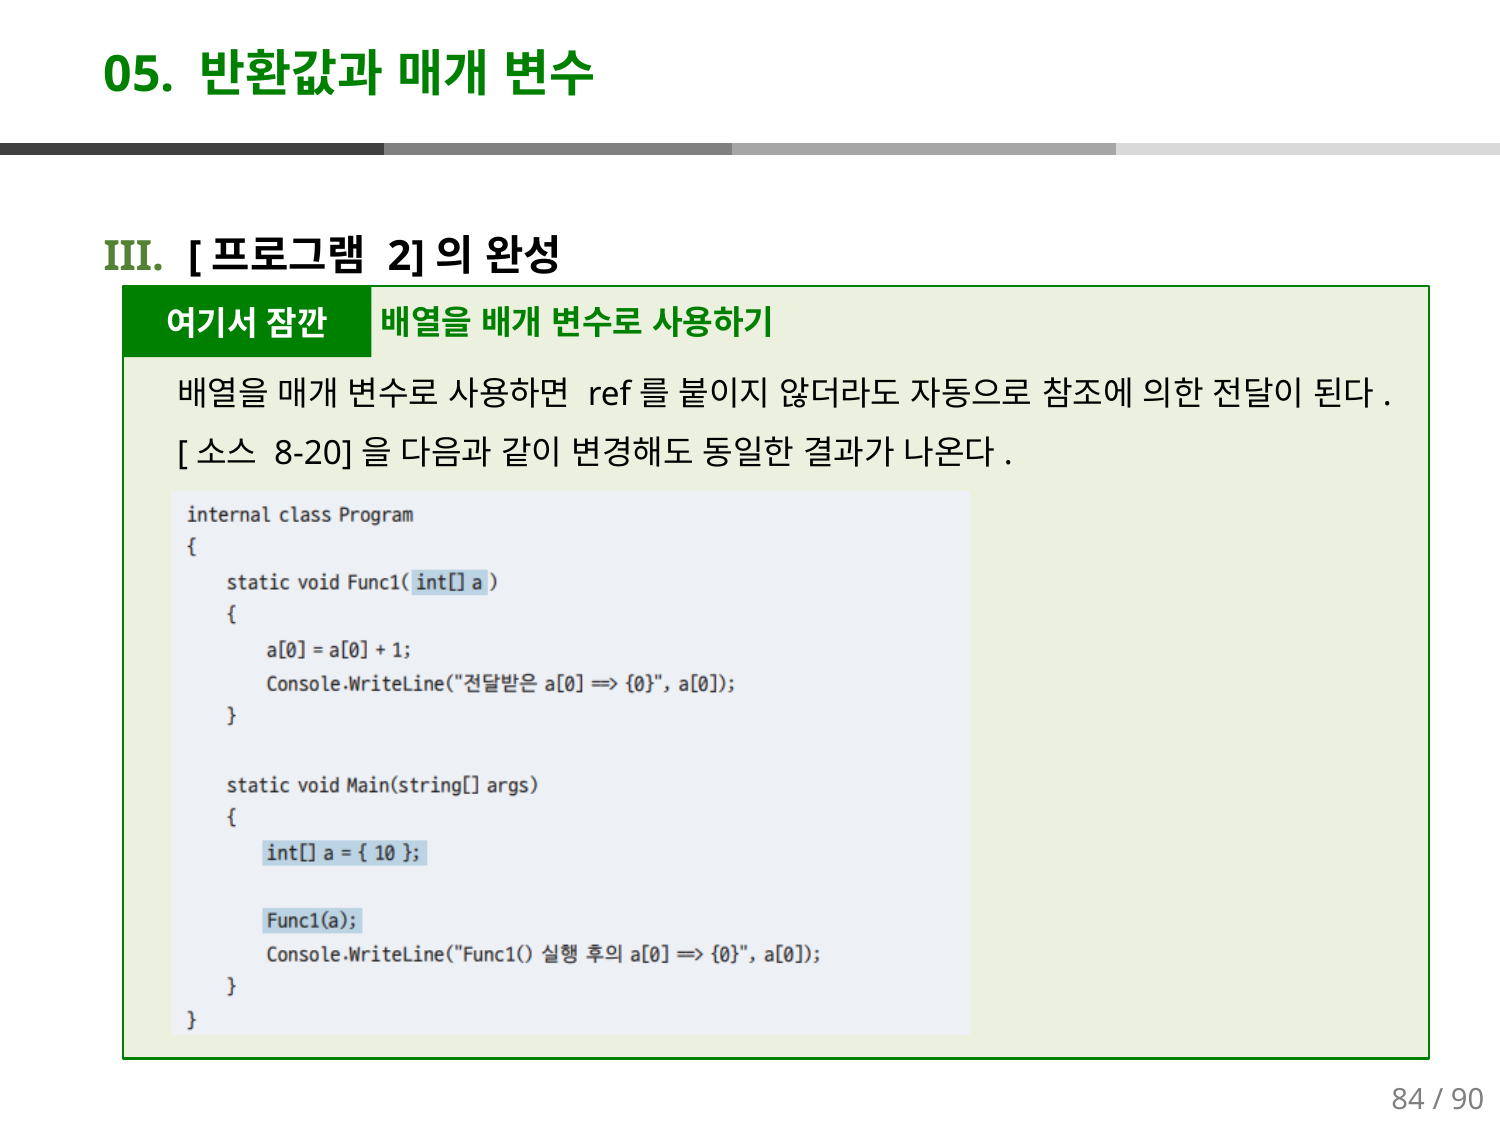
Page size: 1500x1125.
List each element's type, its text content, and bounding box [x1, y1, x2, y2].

title 05. 반환값과 매개 변수 [88, 30, 1400, 121]
text_box [1424, 286, 1430, 1059]
picture [171, 491, 970, 1035]
list [프로그램 2]의 완성 배열을 매개 변수로 사용하면 ref를 붙이지 않더라도 자동으로 참조에 의한 전달이 된다. [소스 8-20]을 다음과 같이 변경해도 동일한 결과가 나온다. [88, 196, 1424, 1125]
text_box 배열을 배개 변수로 사용하기 [366, 294, 1158, 349]
text_box 여기서 잠깐 [123, 286, 372, 358]
